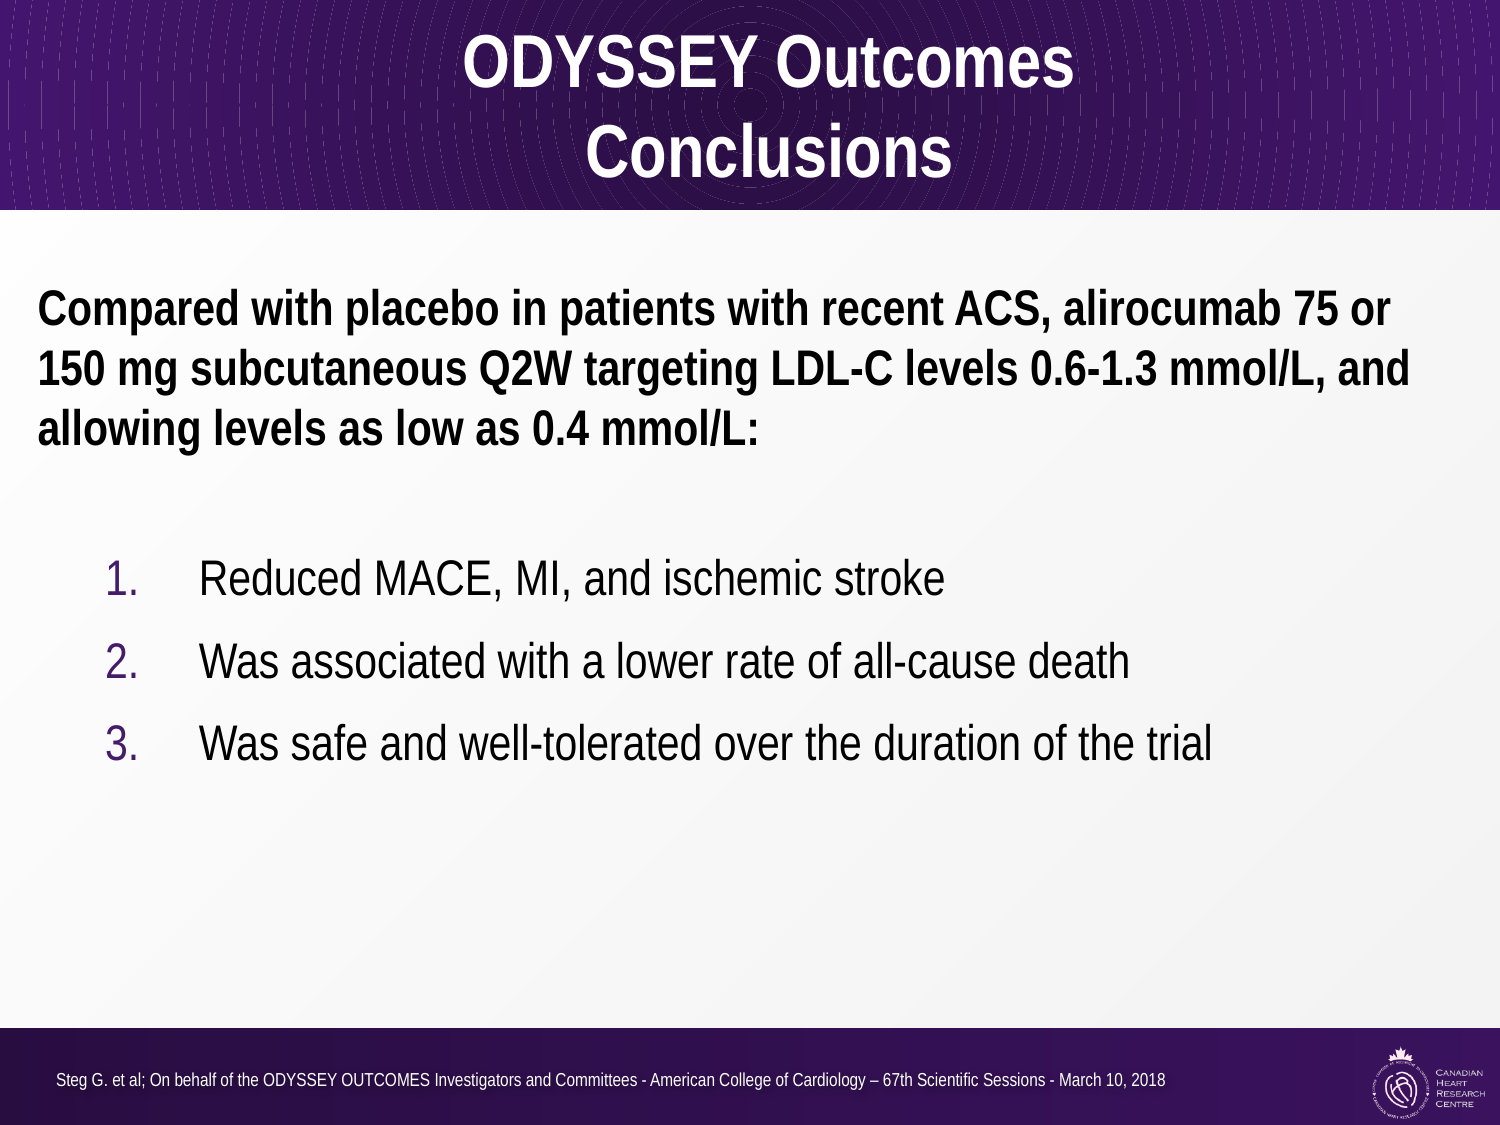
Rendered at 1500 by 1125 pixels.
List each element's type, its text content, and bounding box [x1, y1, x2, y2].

picture [1369, 1045, 1487, 1121]
text_box [0, 0, 1500, 212]
text_box Steg G. et al; On behalf of the ODYSSEY OUTCOMES Investigators and Committees - American College of Cardiology – 67th Scientific Sessions - March 10, 2018 [41, 1060, 1257, 1098]
text_box ODYSSEY Outcomes Conclusions [59, 4, 1480, 200]
text_box Compared with placebo in patients with recent ACS, alirocumab 75 or 150 mg subcutaneous Q2W targeting LDL-C levels 0.6-1.3 mmol/L, and allowing levels as low as 0.4 mmol/L: Reduced MACE, MI, and ischemic stroke Was associated with a lower rate of all-cause death Was safe and well-tolerated over the duration of the trial [22, 268, 1463, 968]
text_box [0, 1027, 1500, 1125]
